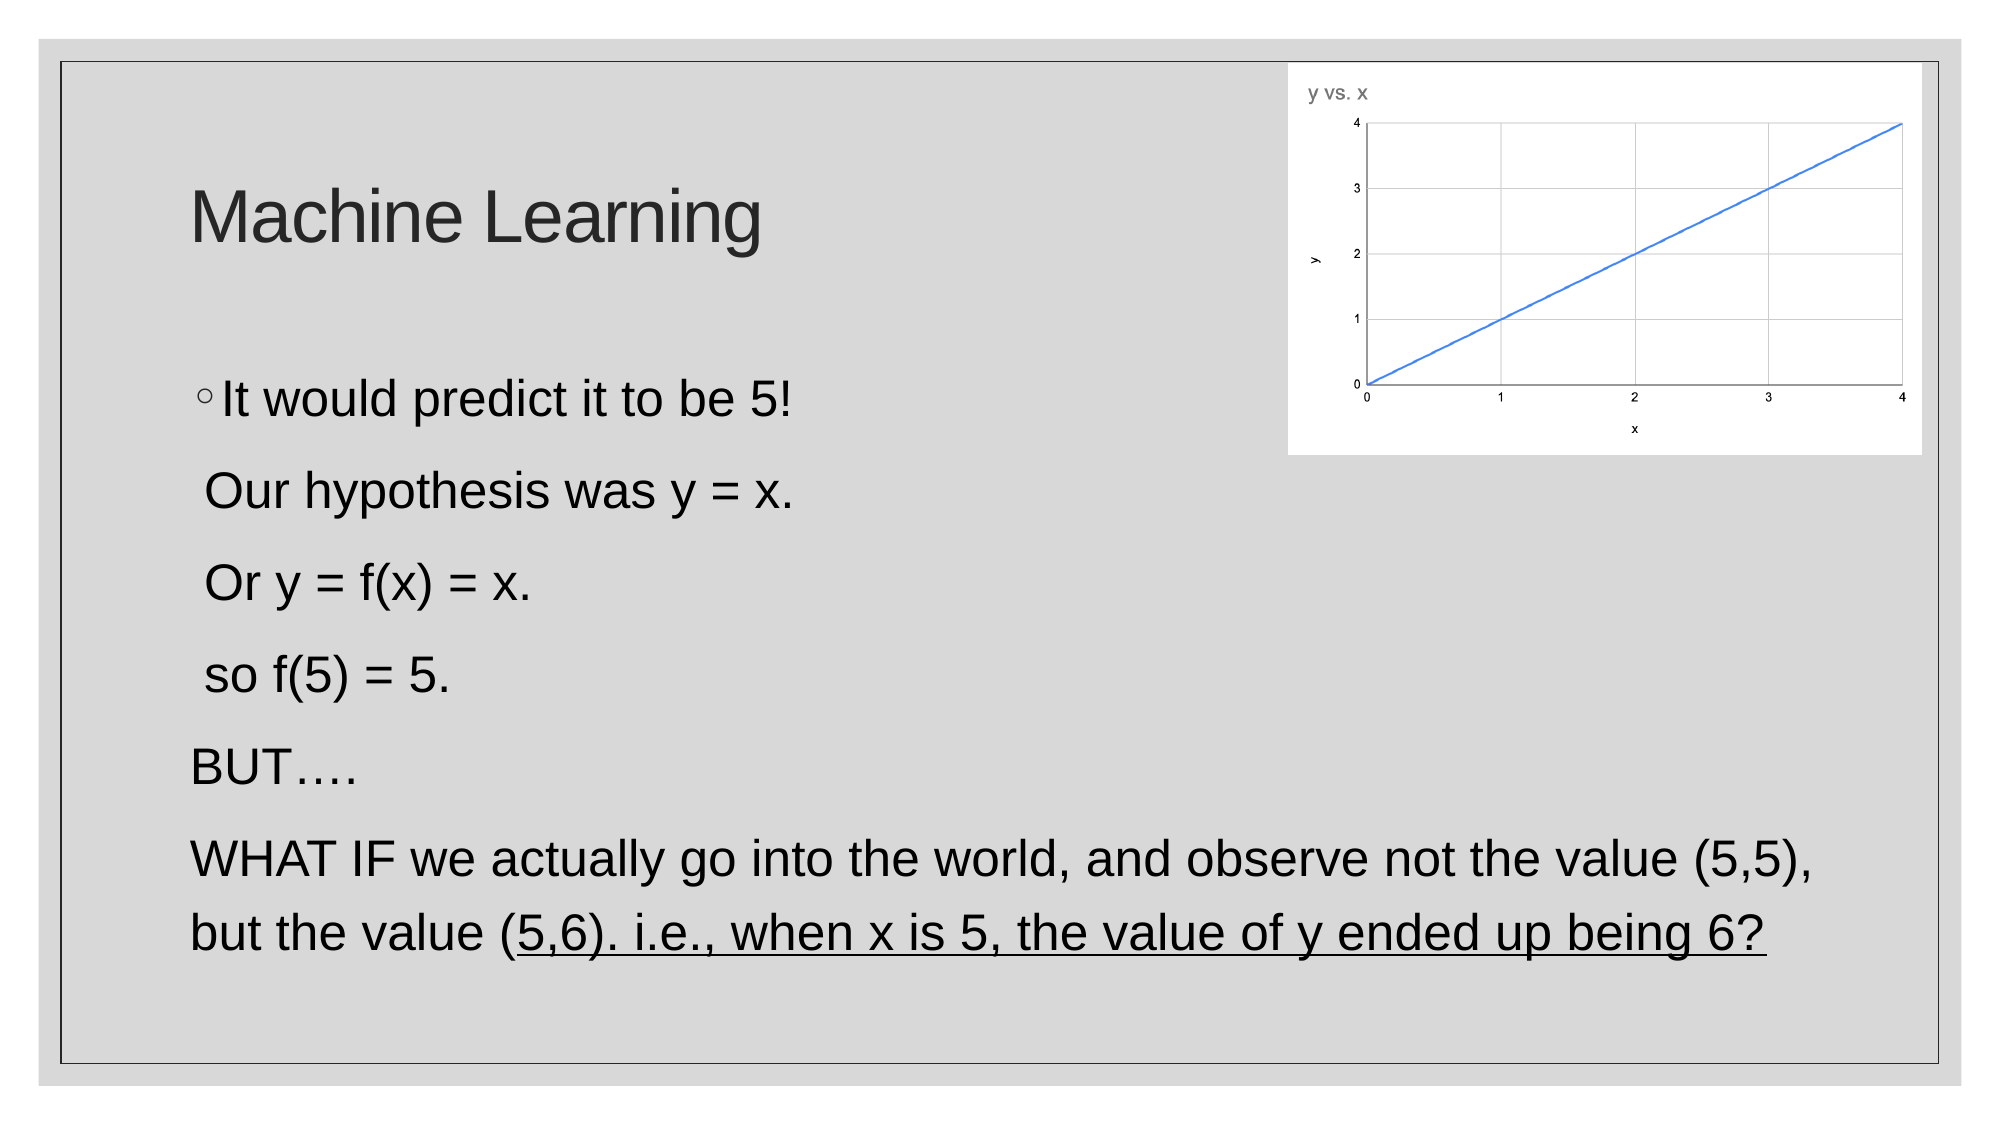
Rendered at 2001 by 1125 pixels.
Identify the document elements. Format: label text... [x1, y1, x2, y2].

title Machine Learning [174, 105, 1282, 331]
picture [1288, 63, 1922, 456]
list It would predict it to be 5! Our hypothesis was y = x. Or y = f(x) = x. so f(5) = 5. BUT…. WHAT IF we actually go into the world, and observe not the value (5,5), but the value (5,6). i.e., when x is 5, the value of y ended up being 6? [174, 345, 1904, 977]
